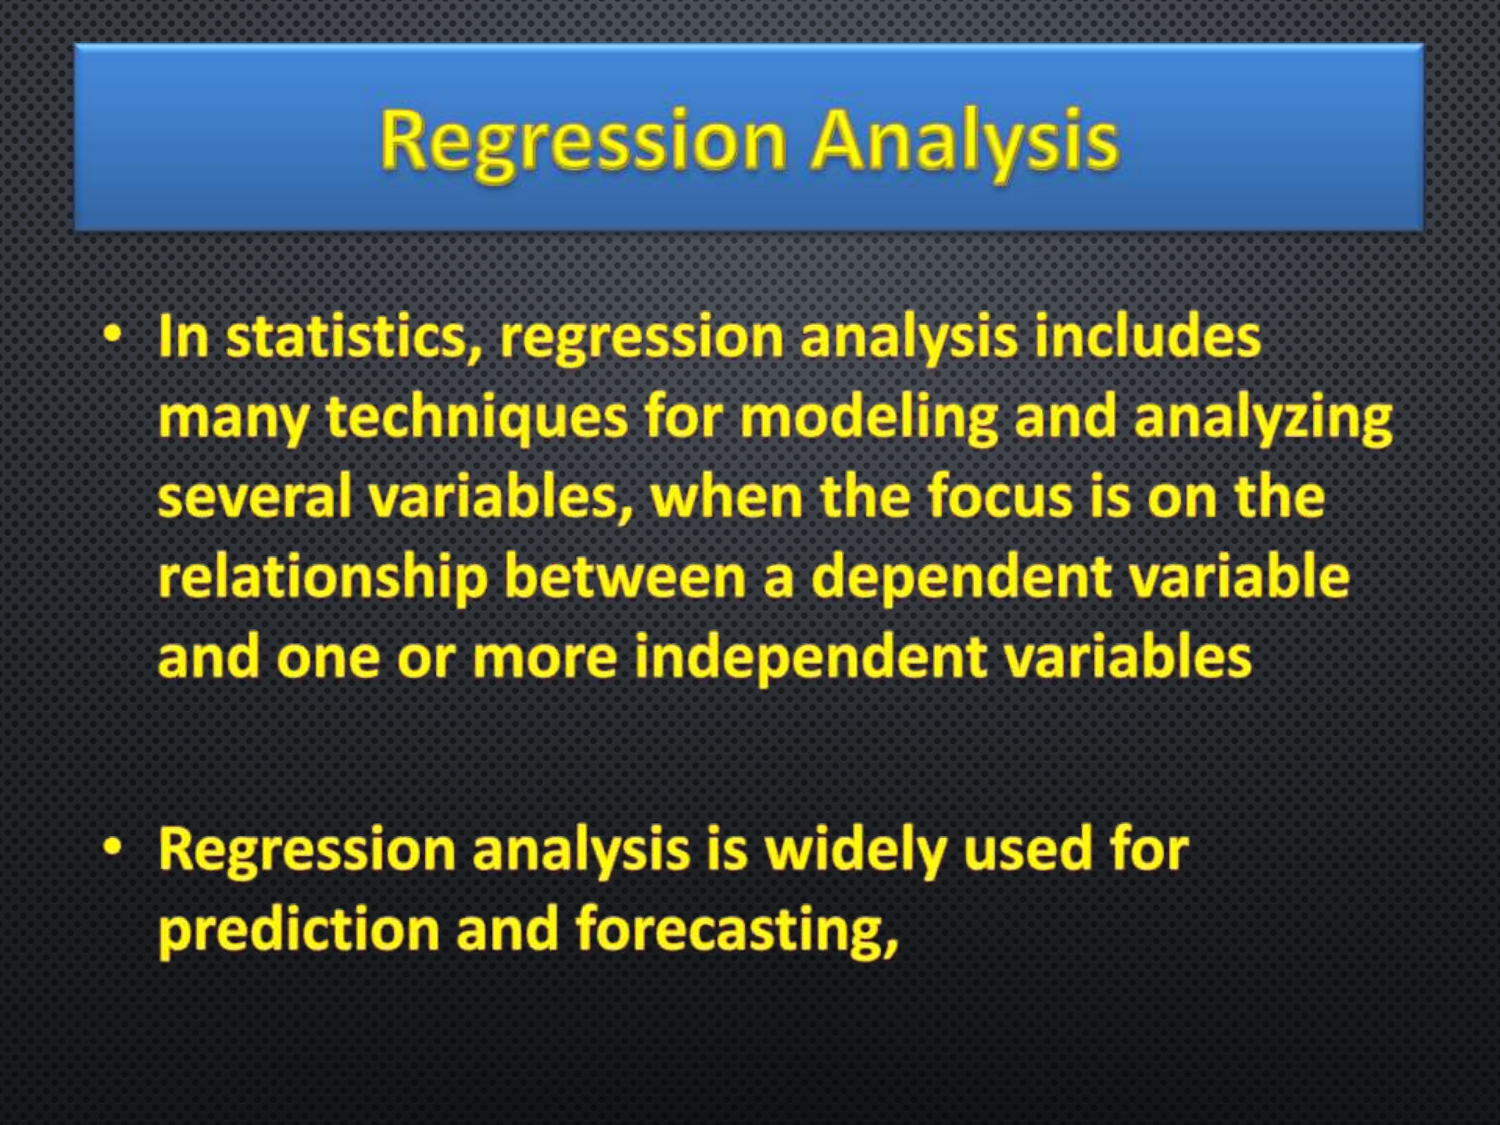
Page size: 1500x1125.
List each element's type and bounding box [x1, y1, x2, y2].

picture [63, 37, 1435, 246]
picture [52, 266, 1460, 982]
